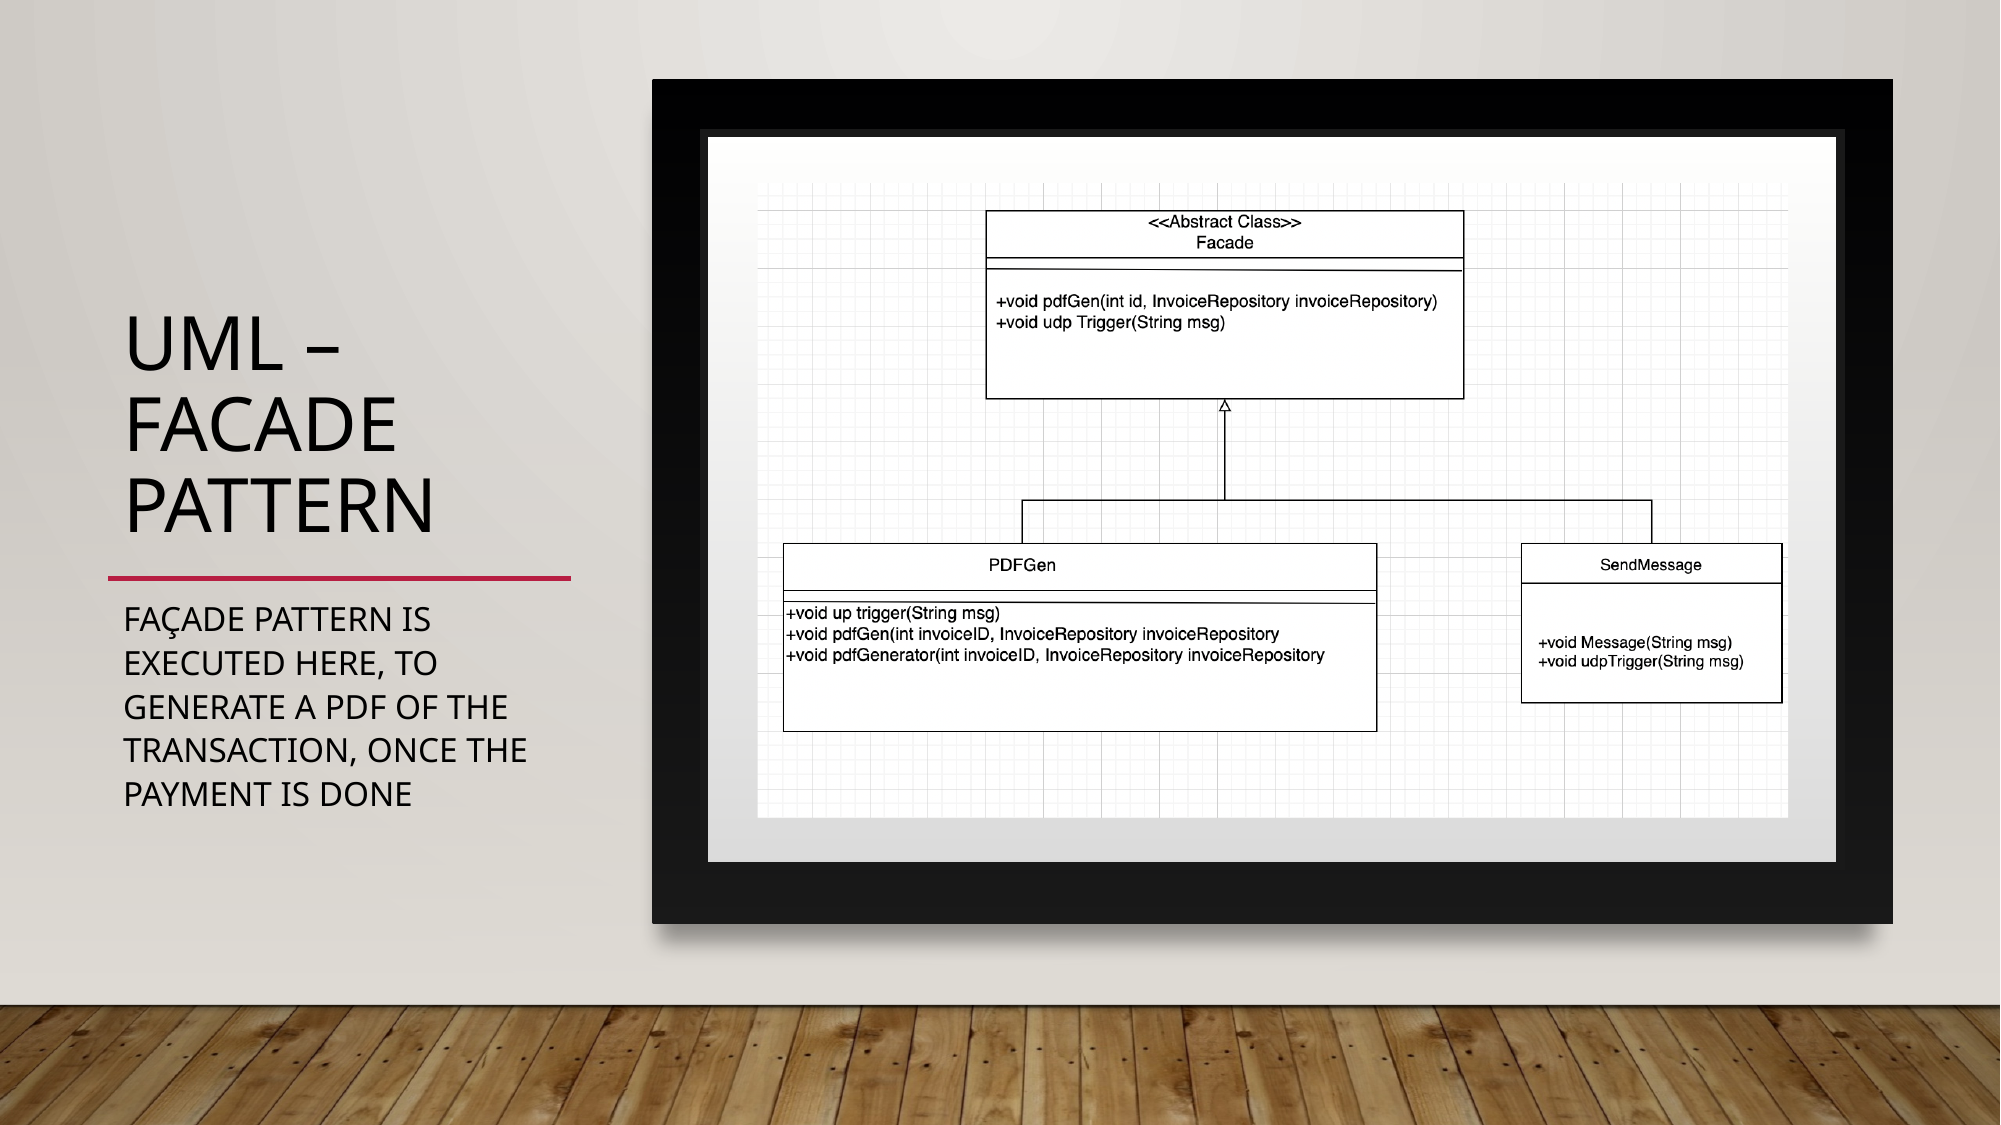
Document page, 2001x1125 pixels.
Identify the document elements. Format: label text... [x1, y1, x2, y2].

picture [757, 182, 1789, 818]
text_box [652, 78, 1894, 924]
subtitle Façade pattern is executed here, to generate a pdf of the transaction, once the payment is done [108, 580, 572, 844]
text_box [0, 0, 2000, 330]
picture [0, 1006, 2000, 1125]
text_box [0, 330, 2000, 1004]
title UML – Facade Pattern [108, 241, 572, 549]
